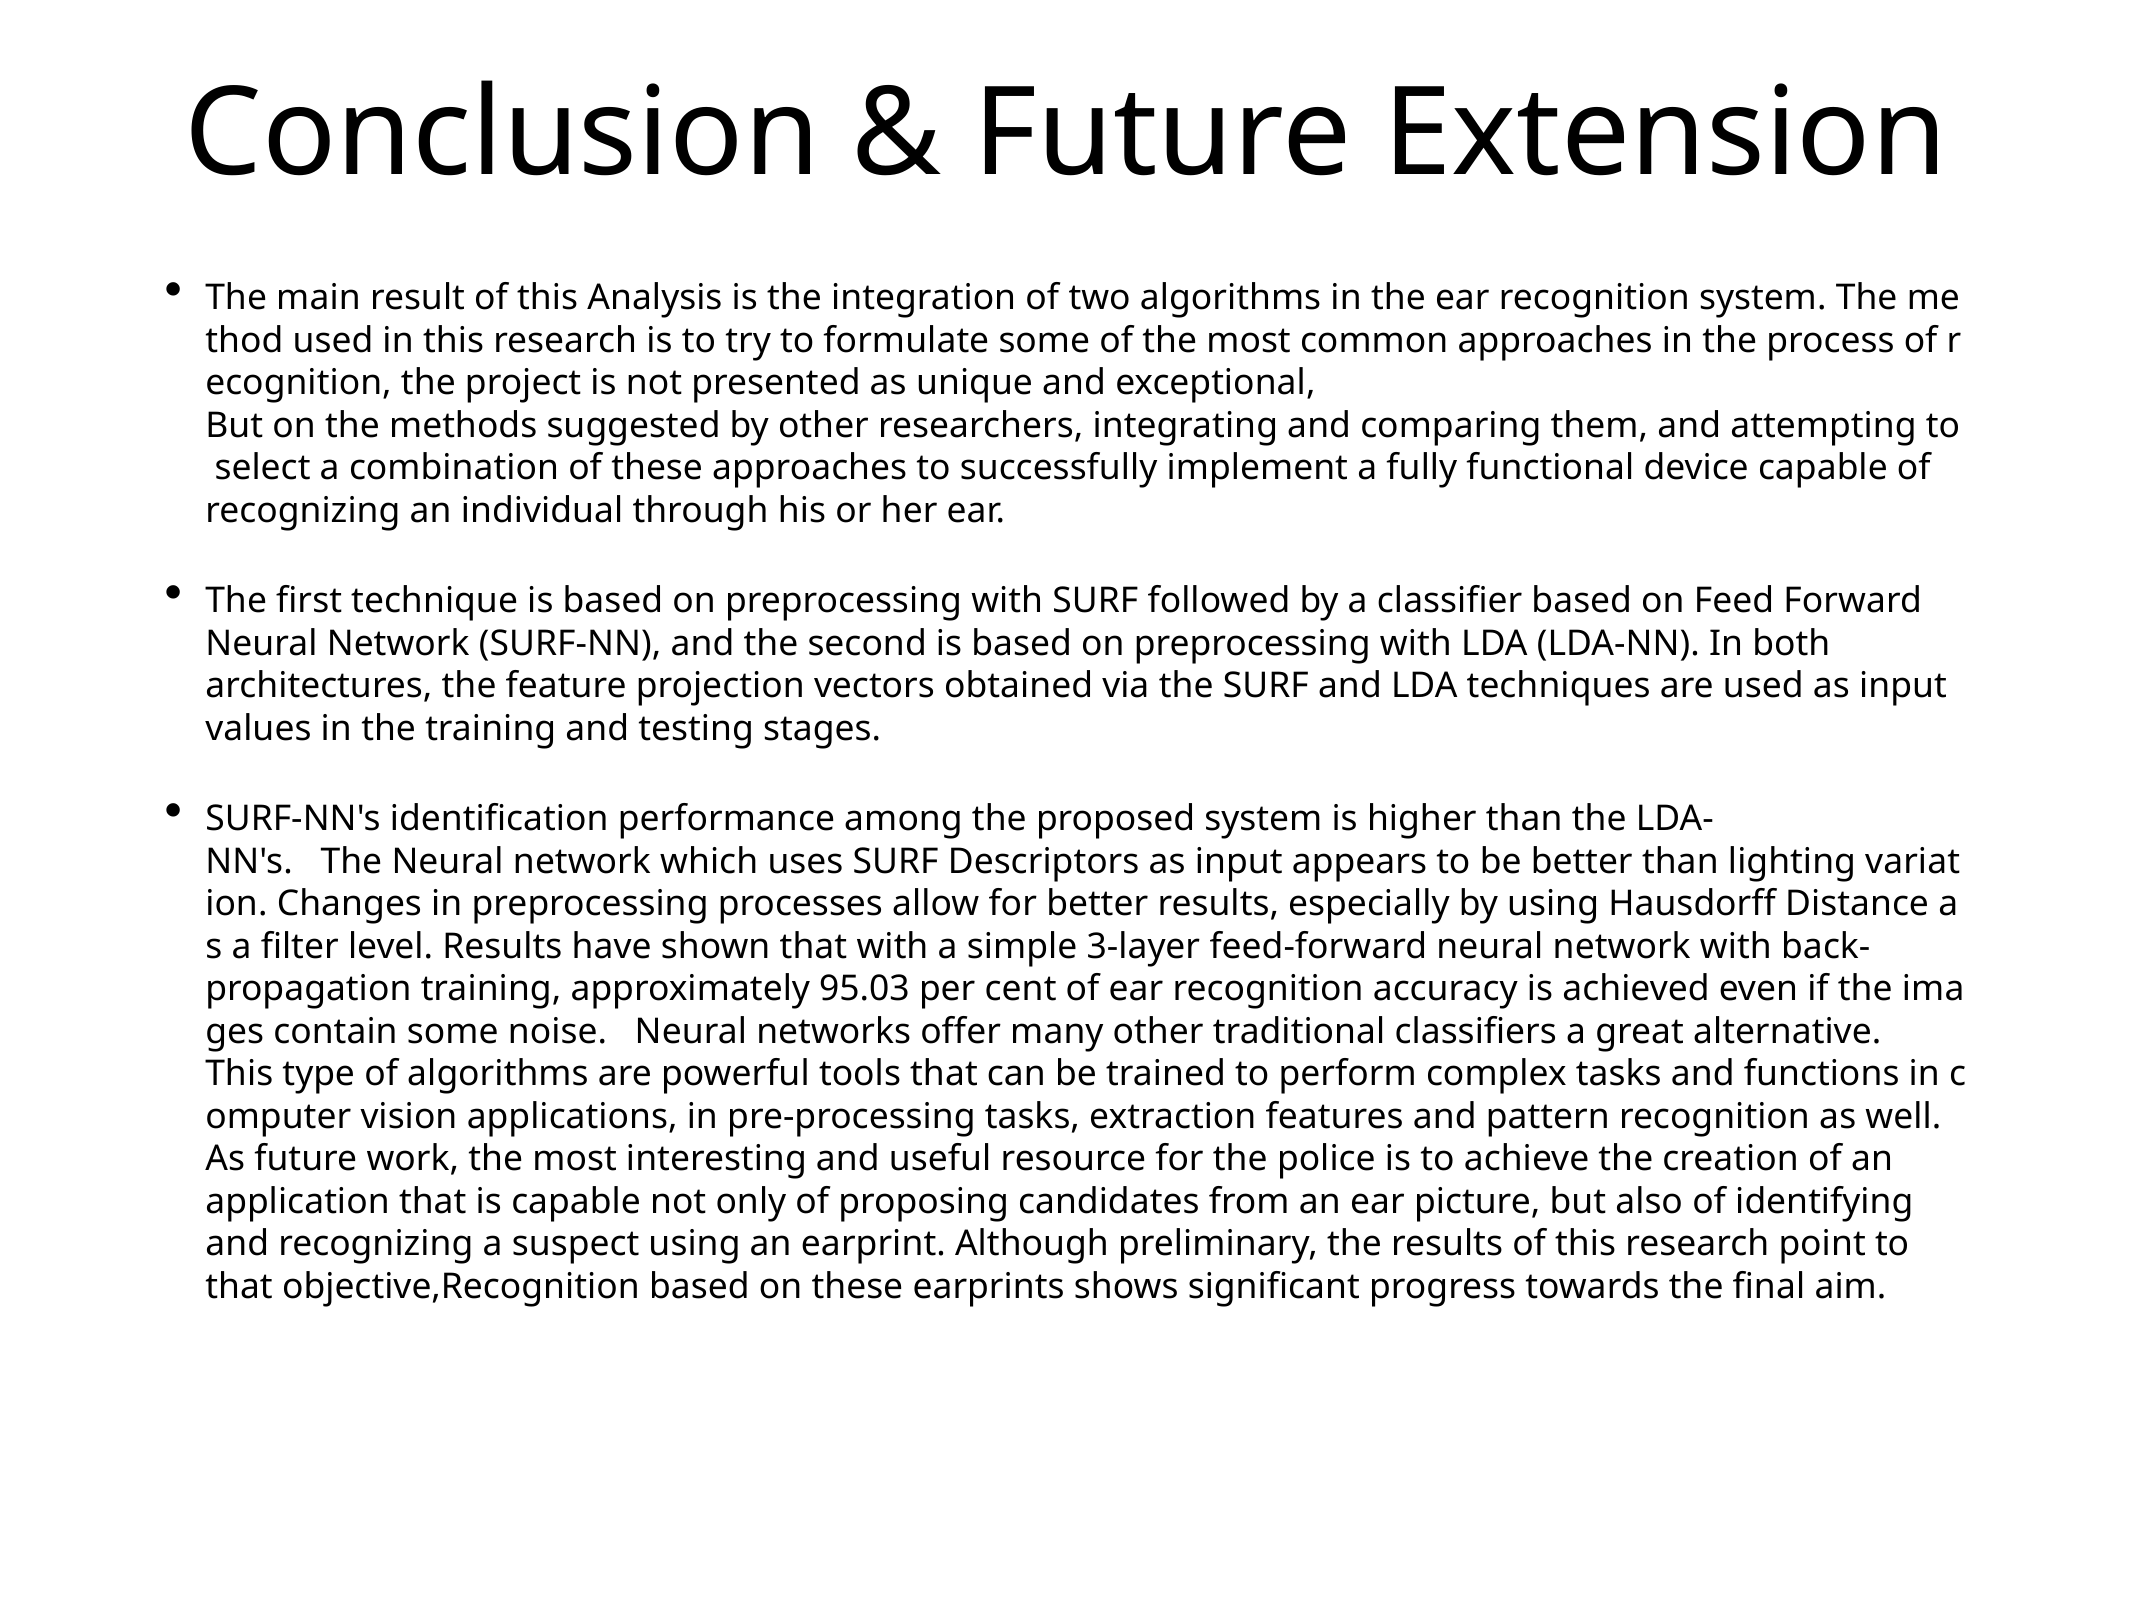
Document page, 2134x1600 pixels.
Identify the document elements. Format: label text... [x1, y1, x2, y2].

title Conclusion & Future Extension [155, 41, 1978, 210]
list The main result of this Analysis is the integration of two algorithms in the ear recognition system. The method used in this research is to try to formulate some of the most common approaches in the process of recognition, the project is not presented as unique and exceptional, But on the methods suggested by other researchers, integrating and comparing them, and attempting to select a combination of these approaches to successfully implement a fully functional device capable of recognizing an individual through his or her ear. The first technique is based on preprocessing with SURF followed by a classifier based on Feed Forward Neural Network (SURF-NN), and the second is based on preprocessing with LDA (LDA-NN). In both architectures, the feature projection vectors obtained via the SURF and LDA techniques are used as input values in the training and testing stages. SURF-NN's identification performance among the proposed system is higher than the LDA-NN's. The Neural network which uses SURF Descriptors as input appears to be better than lighting variation. Changes in preprocessing processes allow for better results, especially by using Hausdorff Distance as a filter level. Results have shown that with a simple 3-layer feed-forward neural network with back-propagation training, approximately 95.03 per cent of ear recognition accuracy is achieved even if the images contain some noise. Neural networks offer many other traditional classifiers a great alternative. This type of algorithms are powerful tools that can be trained to perform complex tasks and functions in computer vision applications, in pre-processing tasks, extraction features and pattern recognition as well. As future work, the most interesting and useful resource for the police is to achieve the creation of an application that is capable not only of proposing candidates from an ear picture, but also of identifying and recognizing a suspect using an earprint. Although preliminary, the results of this research point to that objective,Recognition based on these earprints shows significant progress towards the final aim. [155, 265, 1978, 1457]
